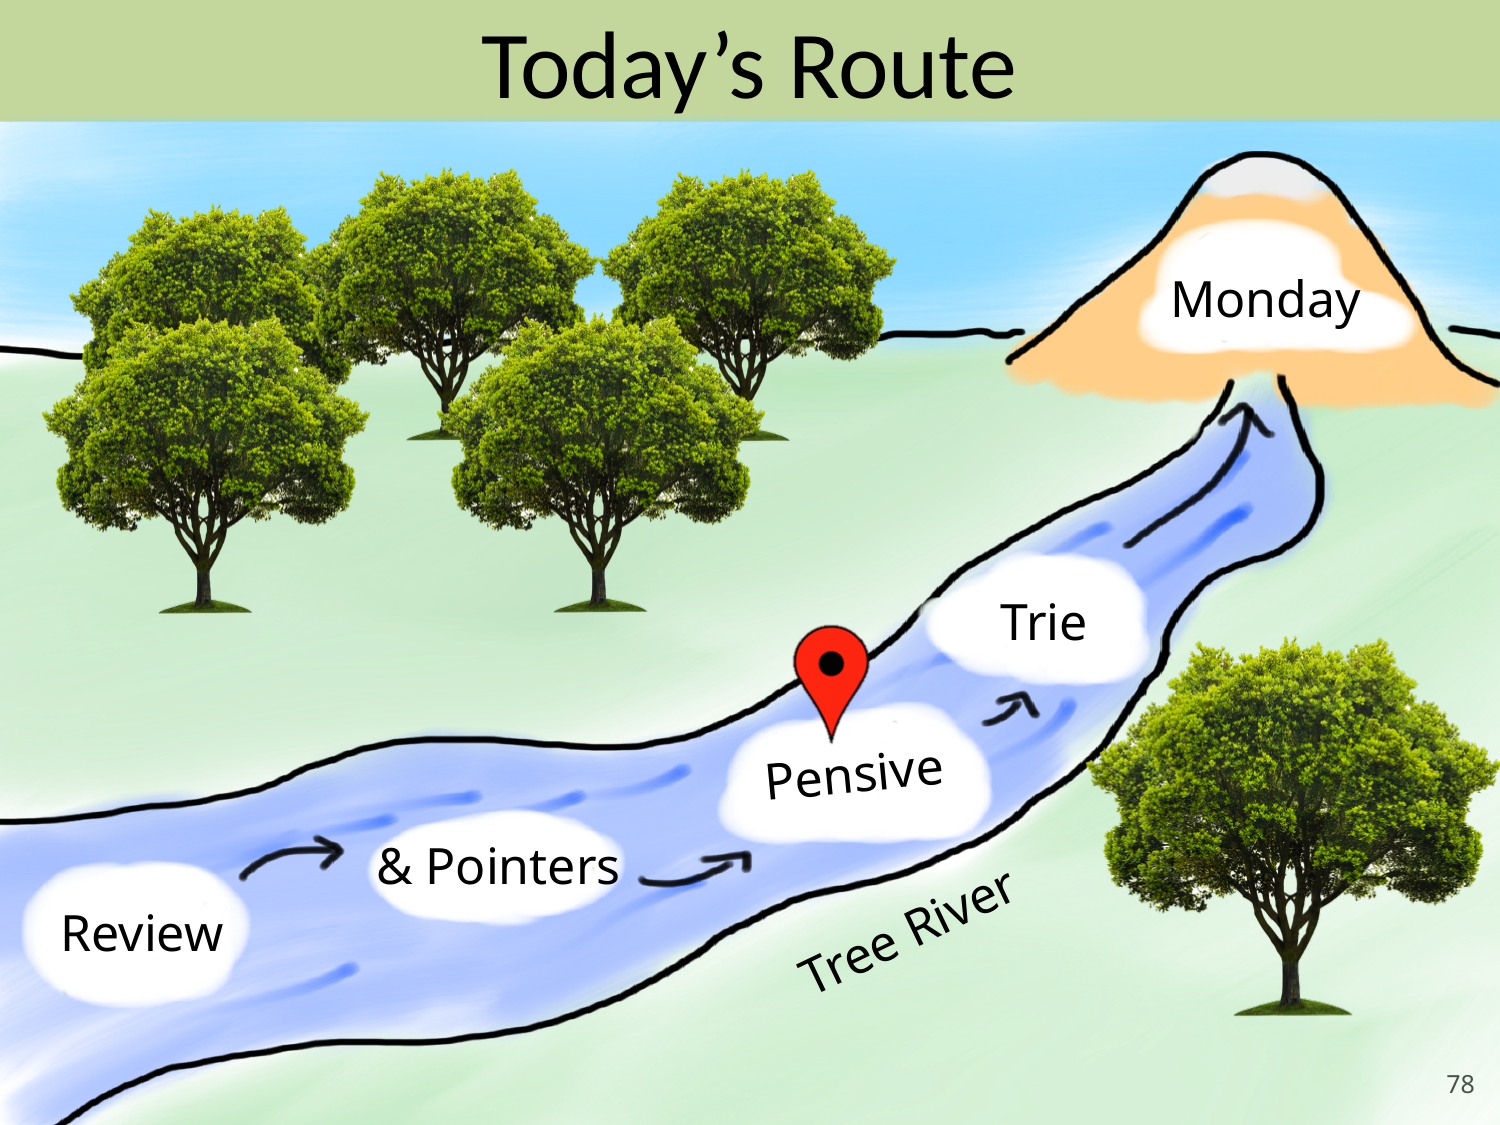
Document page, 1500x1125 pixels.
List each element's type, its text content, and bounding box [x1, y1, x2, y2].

picture [0, 78, 1500, 1125]
text_box Today’s Route [0, 0, 1500, 77]
